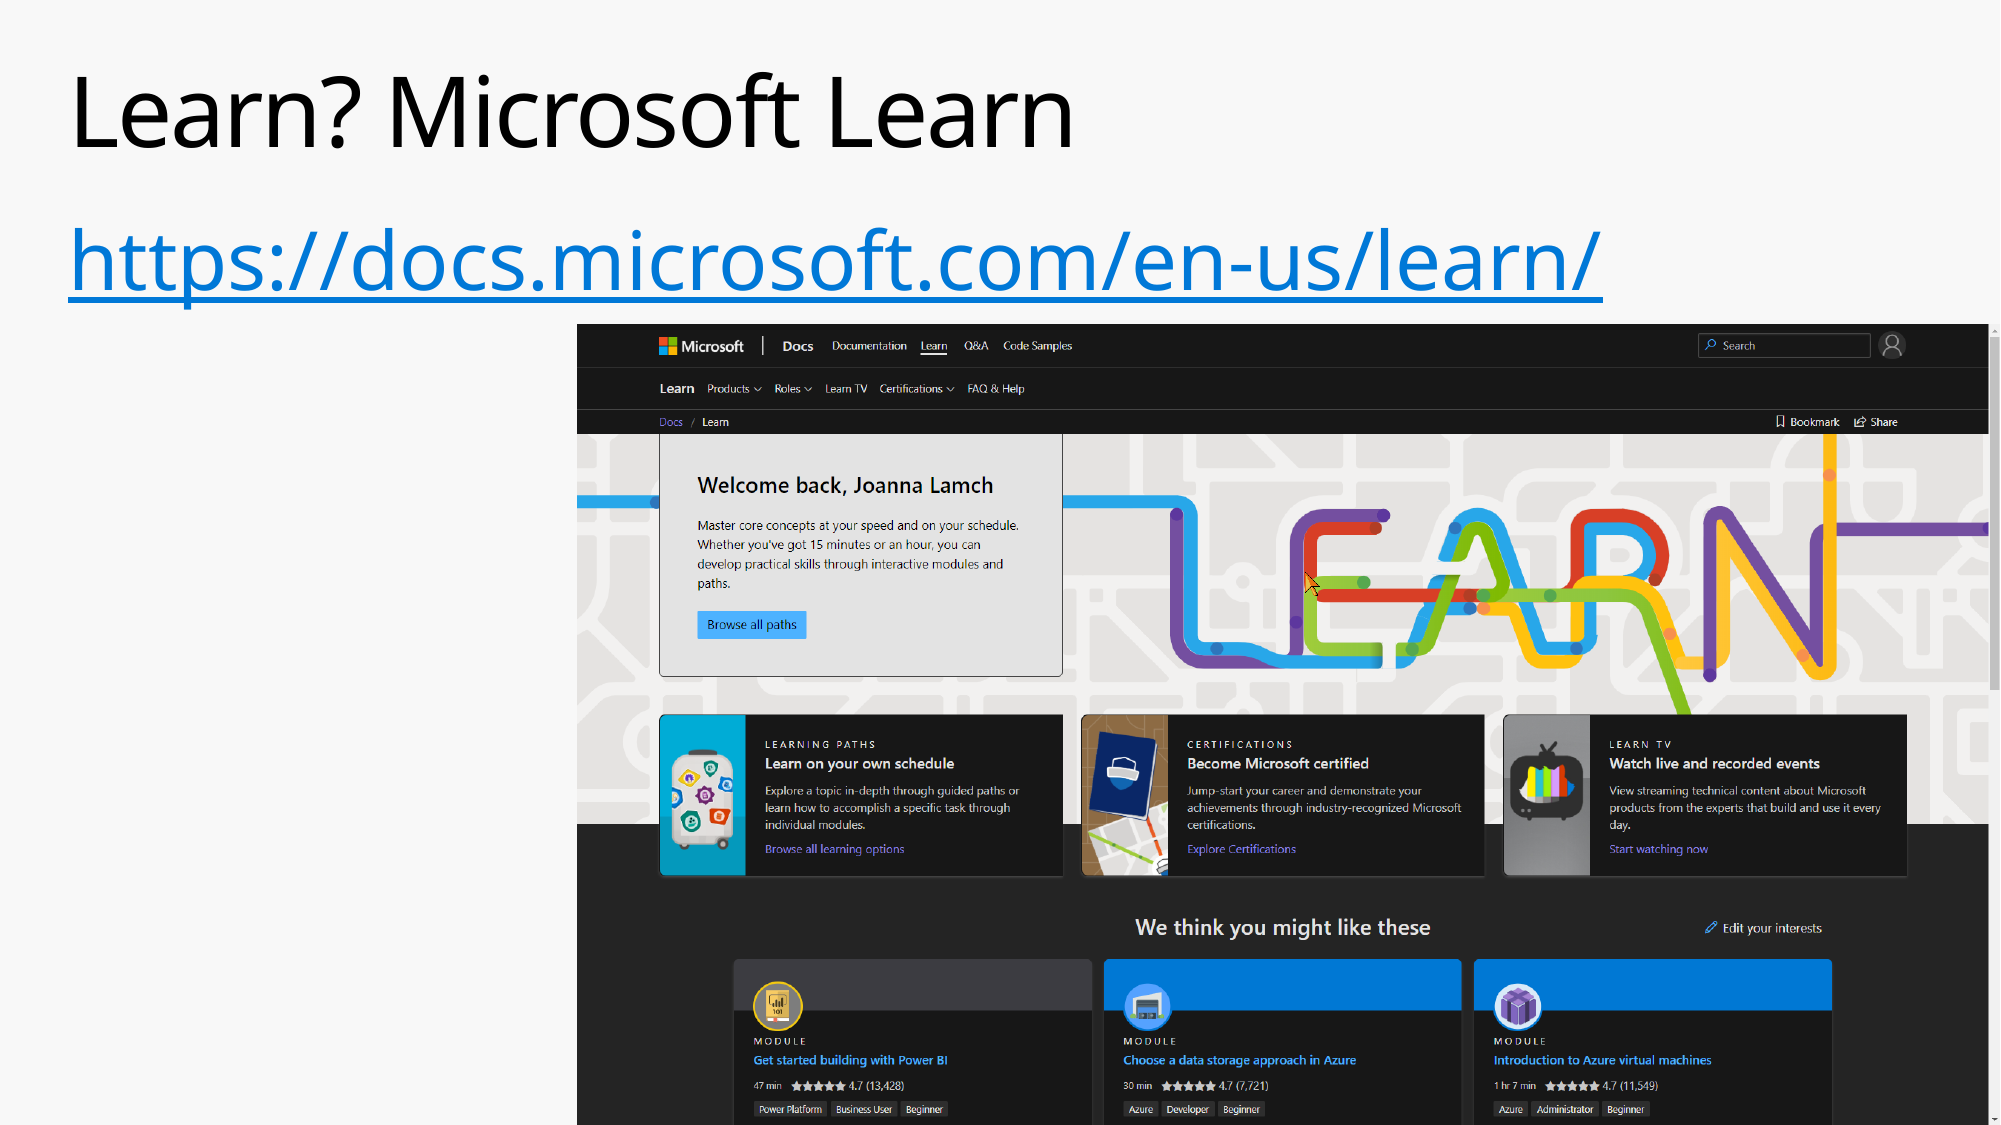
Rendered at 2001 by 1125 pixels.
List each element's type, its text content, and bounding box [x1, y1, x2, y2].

list https://docs.microsoft.com/en-us/learn/ [44, 196, 1956, 315]
title Learn? Microsoft Learn [44, 47, 1957, 196]
picture [576, 324, 2000, 1125]
